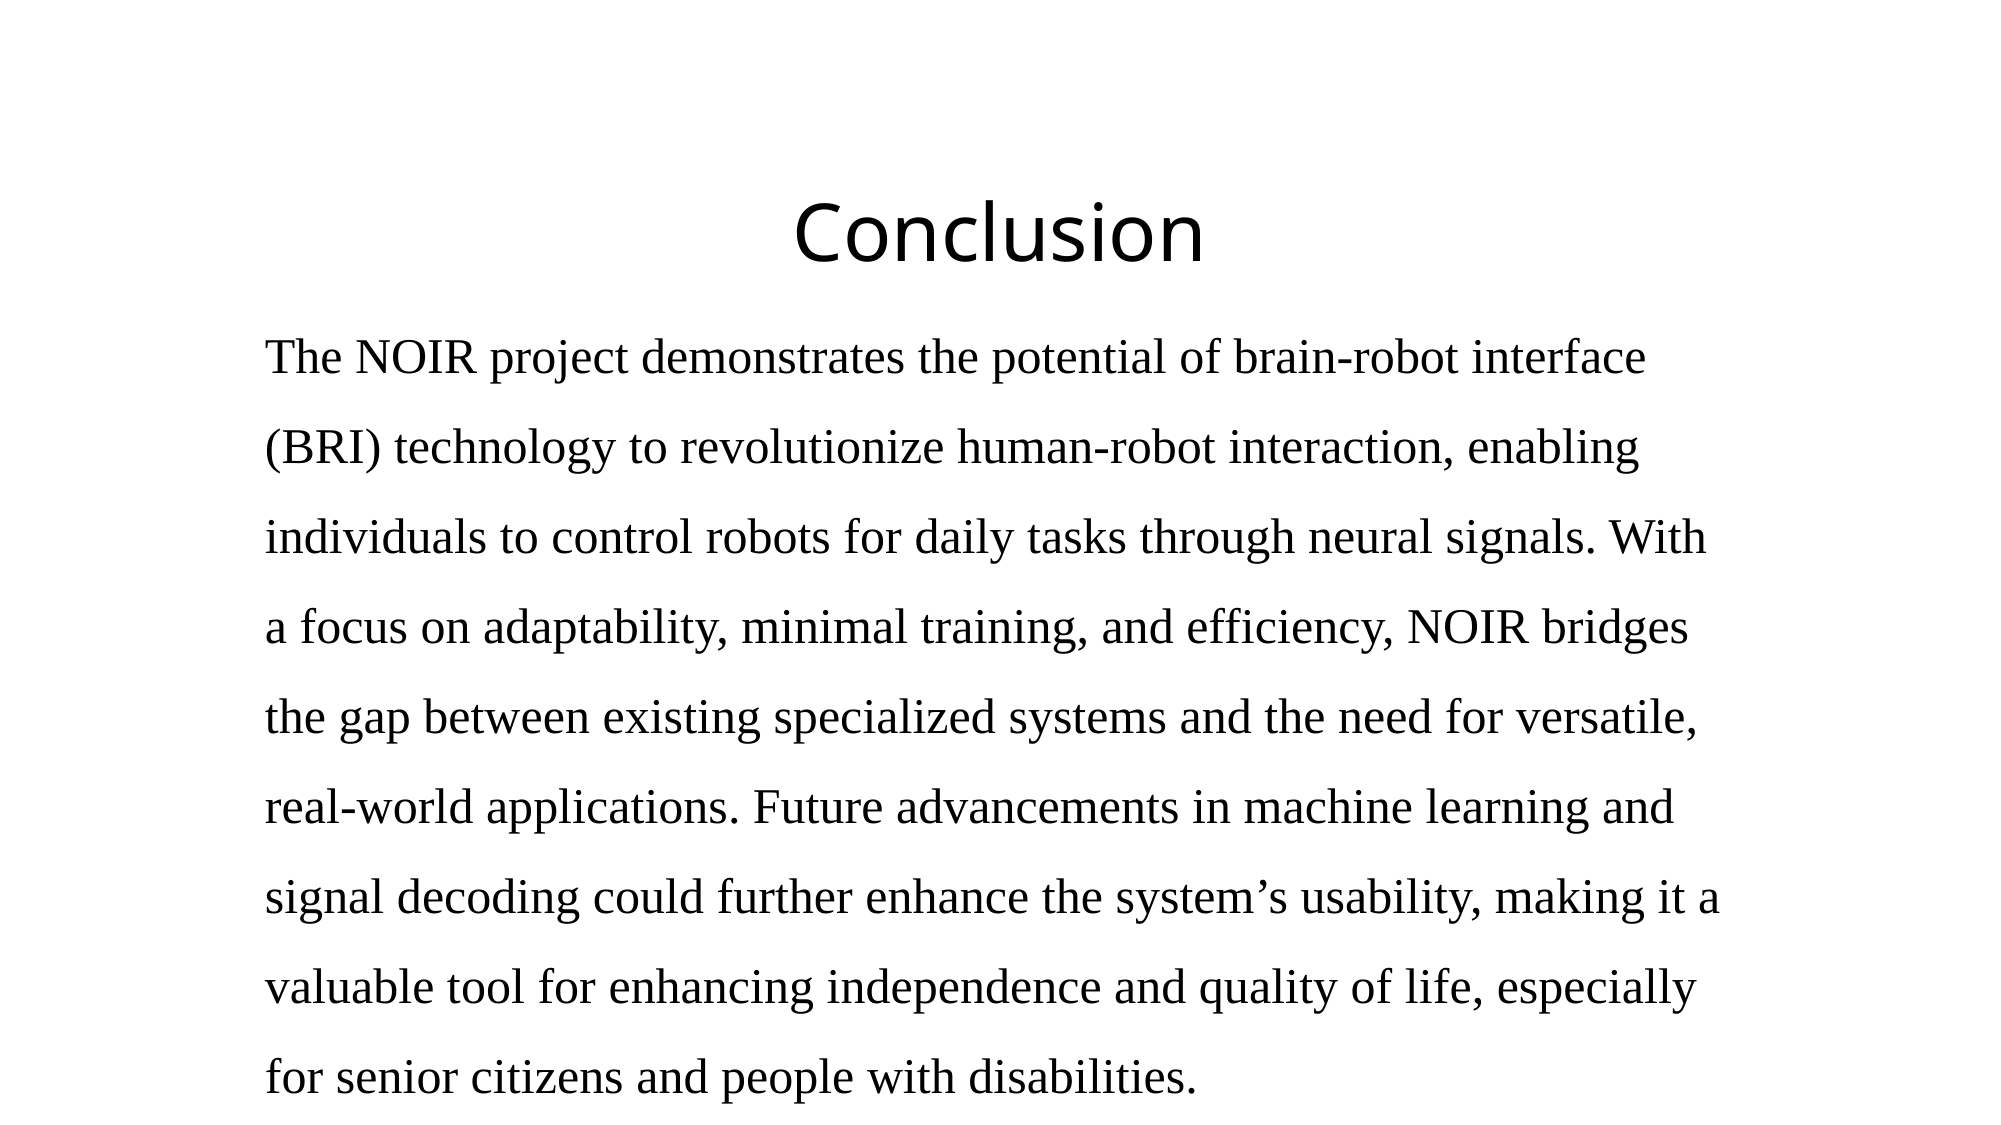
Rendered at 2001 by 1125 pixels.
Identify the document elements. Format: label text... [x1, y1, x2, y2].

subtitle The NOIR project demonstrates the potential of brain-robot interface (BRI) technology to revolutionize human-robot interaction, enabling individuals to control robots for daily tasks through neural signals. With a focus on adaptability, minimal training, and efficiency, NOIR bridges the gap between existing specialized systems and the need for versatile, real-world applications. Future advancements in machine learning and signal decoding could further enhance the system’s usability, making it a valuable tool for enhancing independence and quality of life, especially for senior citizens and people with disabilities. [249, 286, 1750, 1108]
title Conclusion [249, 184, 1750, 286]
